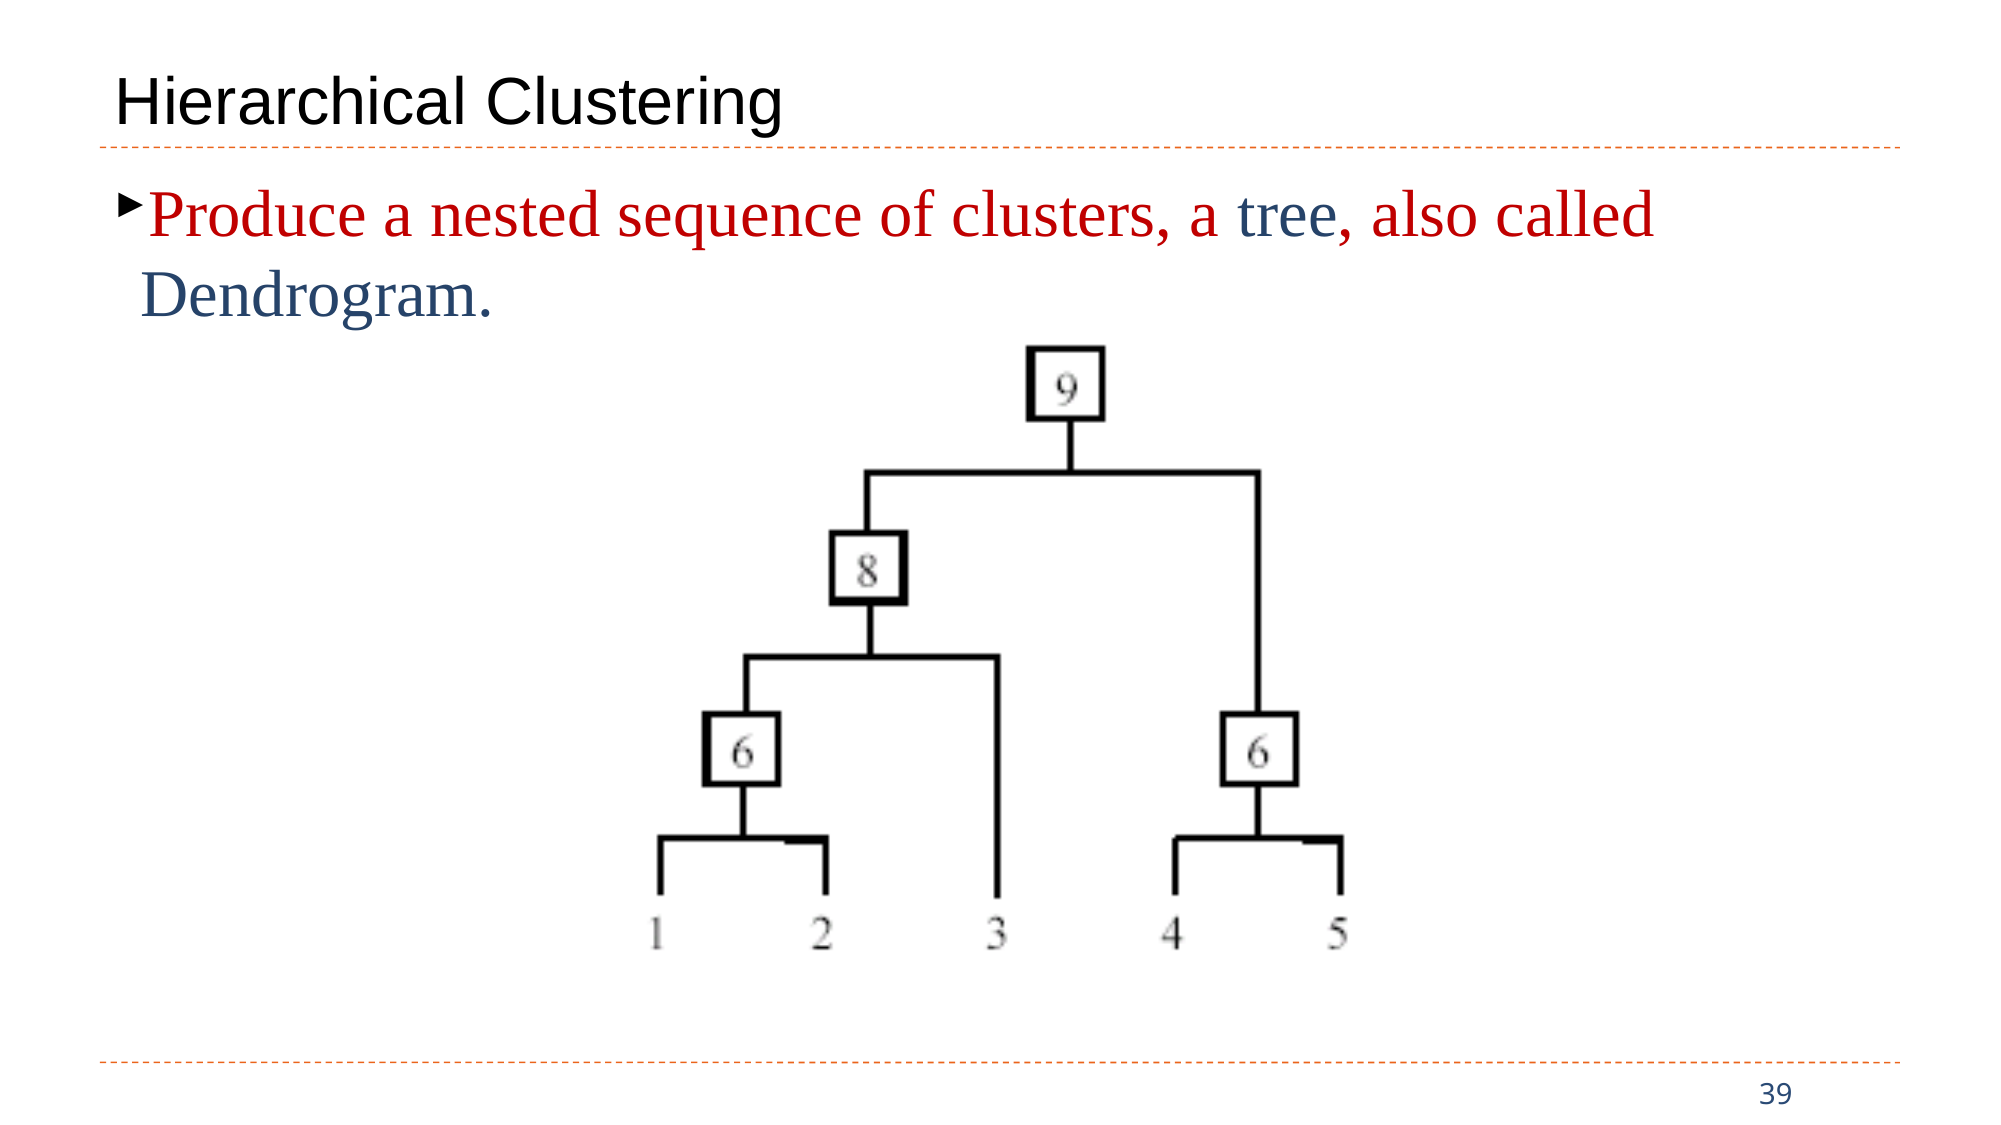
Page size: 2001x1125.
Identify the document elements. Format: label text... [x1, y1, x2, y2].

picture [633, 334, 1367, 963]
list Produce a nested sequence of clusters, a tree, also called Dendrogram. [99, 162, 1900, 1050]
title Hierarchical Clustering [99, 24, 1900, 146]
